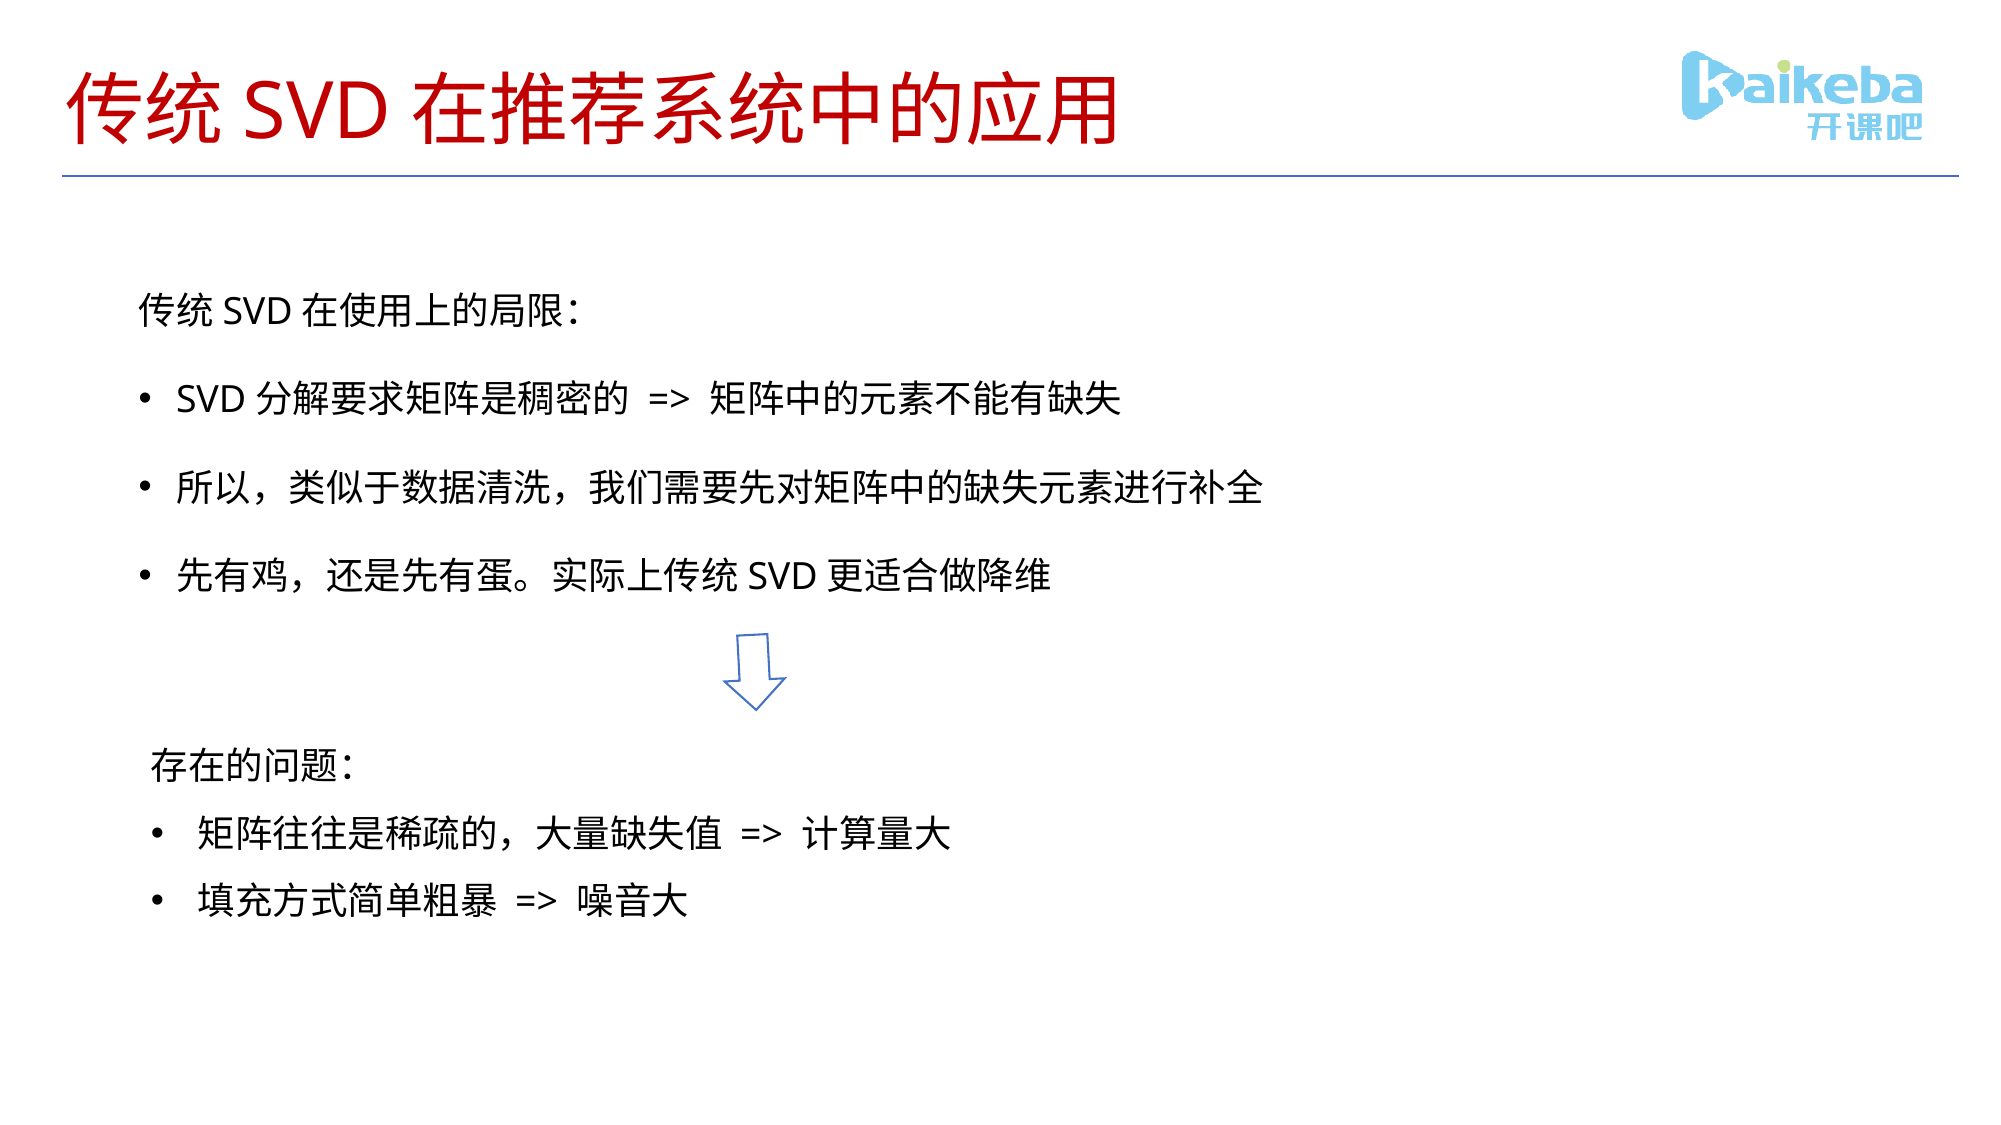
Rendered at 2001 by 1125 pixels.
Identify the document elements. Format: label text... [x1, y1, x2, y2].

text_box 存在的问题： 矩阵往往是稀疏的，大量缺失值 => 计算量大 填充方式简单粗暴 => 噪音大 [143, 712, 1235, 930]
text_box 传统SVD在使用上的局限： SVD分解要求矩阵是稠密的 => 矩阵中的元素不能有缺失 所以，类似于数据清洗，我们需要先对矩阵中的缺失元素进行补全 先有鸡，还是先有蛋。实际上传统SVD更适合做降维 [130, 256, 1586, 646]
title Thank You Using data to solve problems [1653, 21, 1950, 167]
text_box [724, 634, 785, 710]
title 传统SVD在推荐系统中的应用 [57, 59, 1728, 167]
